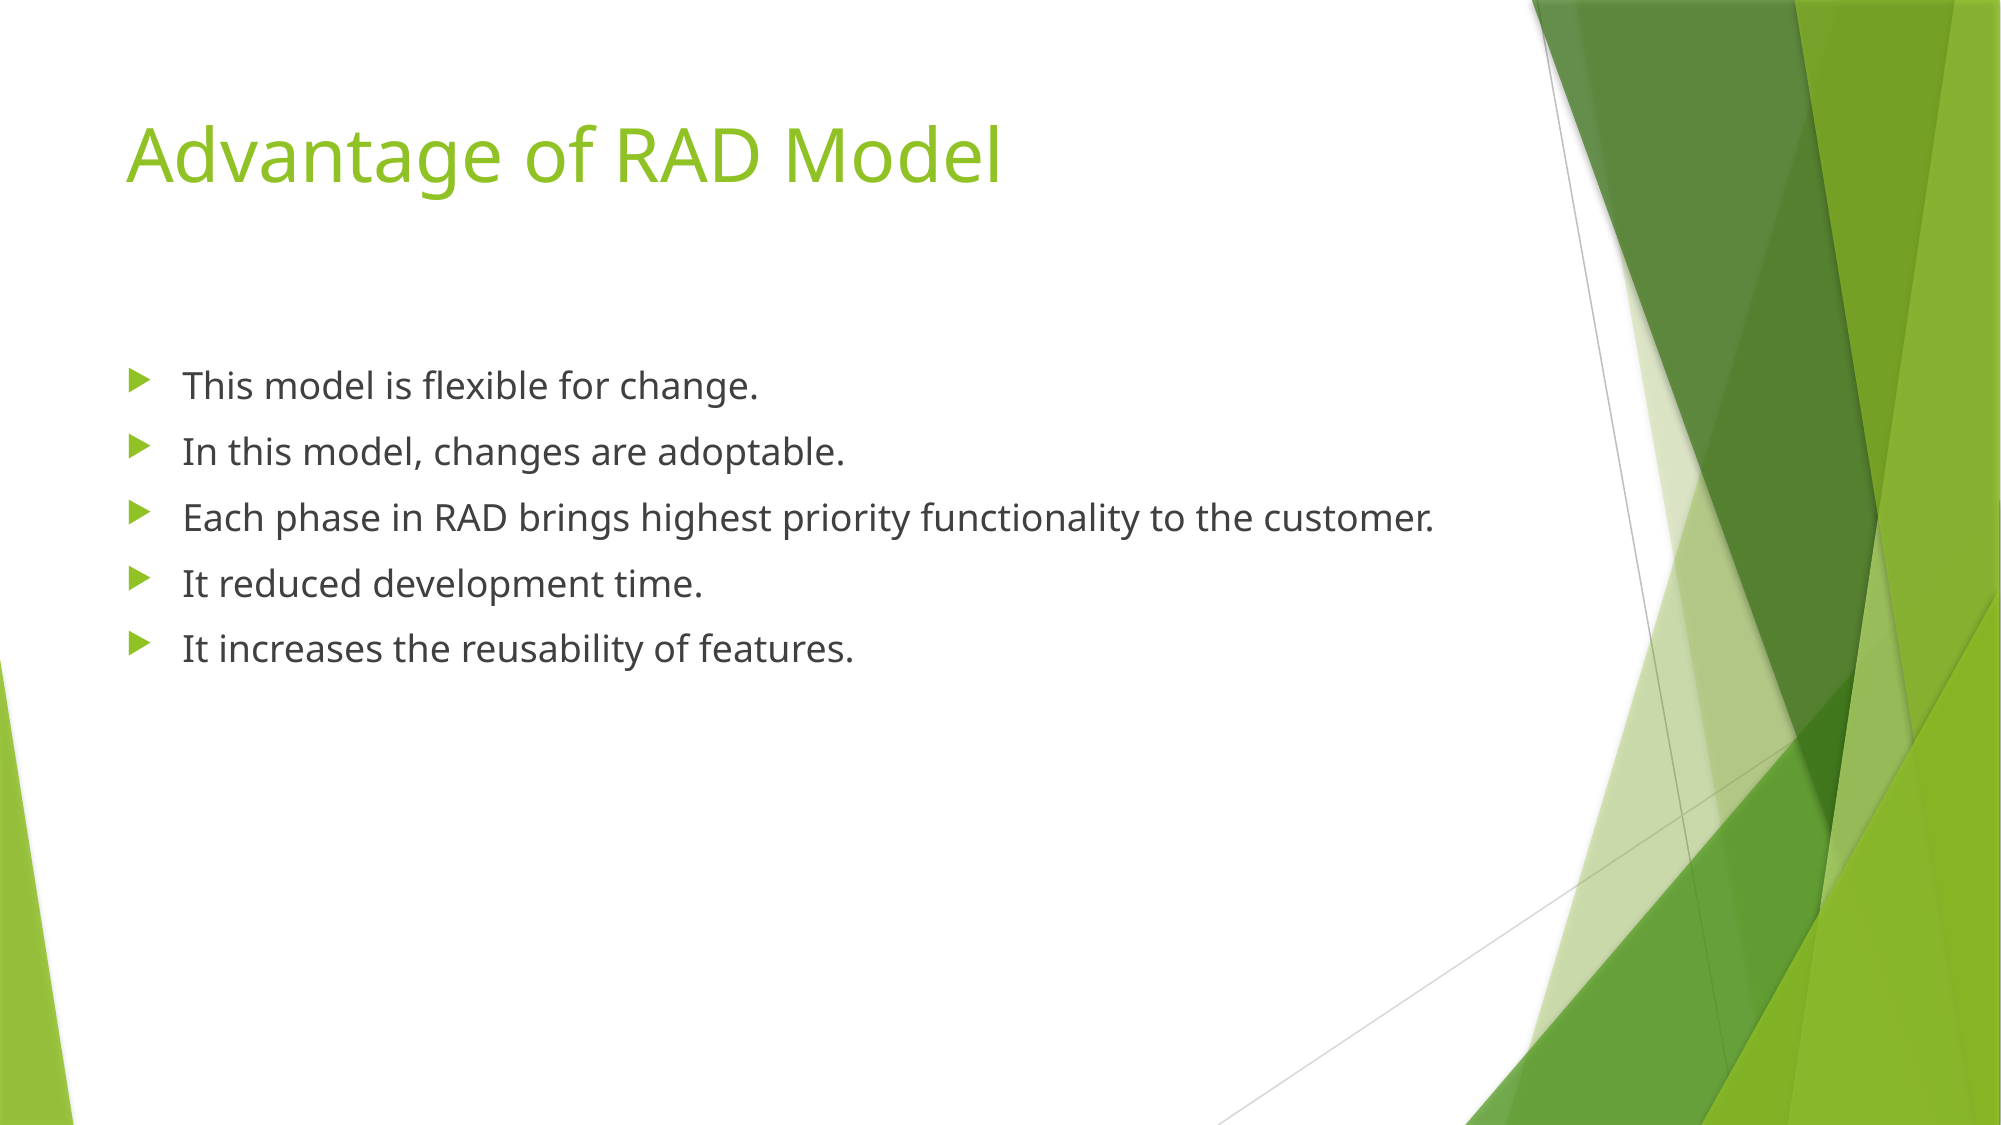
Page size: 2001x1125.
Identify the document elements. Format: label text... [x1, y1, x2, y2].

list This model is flexible for change. In this model, changes are adoptable. Each phase in RAD brings highest priority functionality to the customer. It reduced development time. It increases the reusability of features. [111, 354, 1522, 992]
title Advantage of RAD Model [111, 99, 1522, 317]
